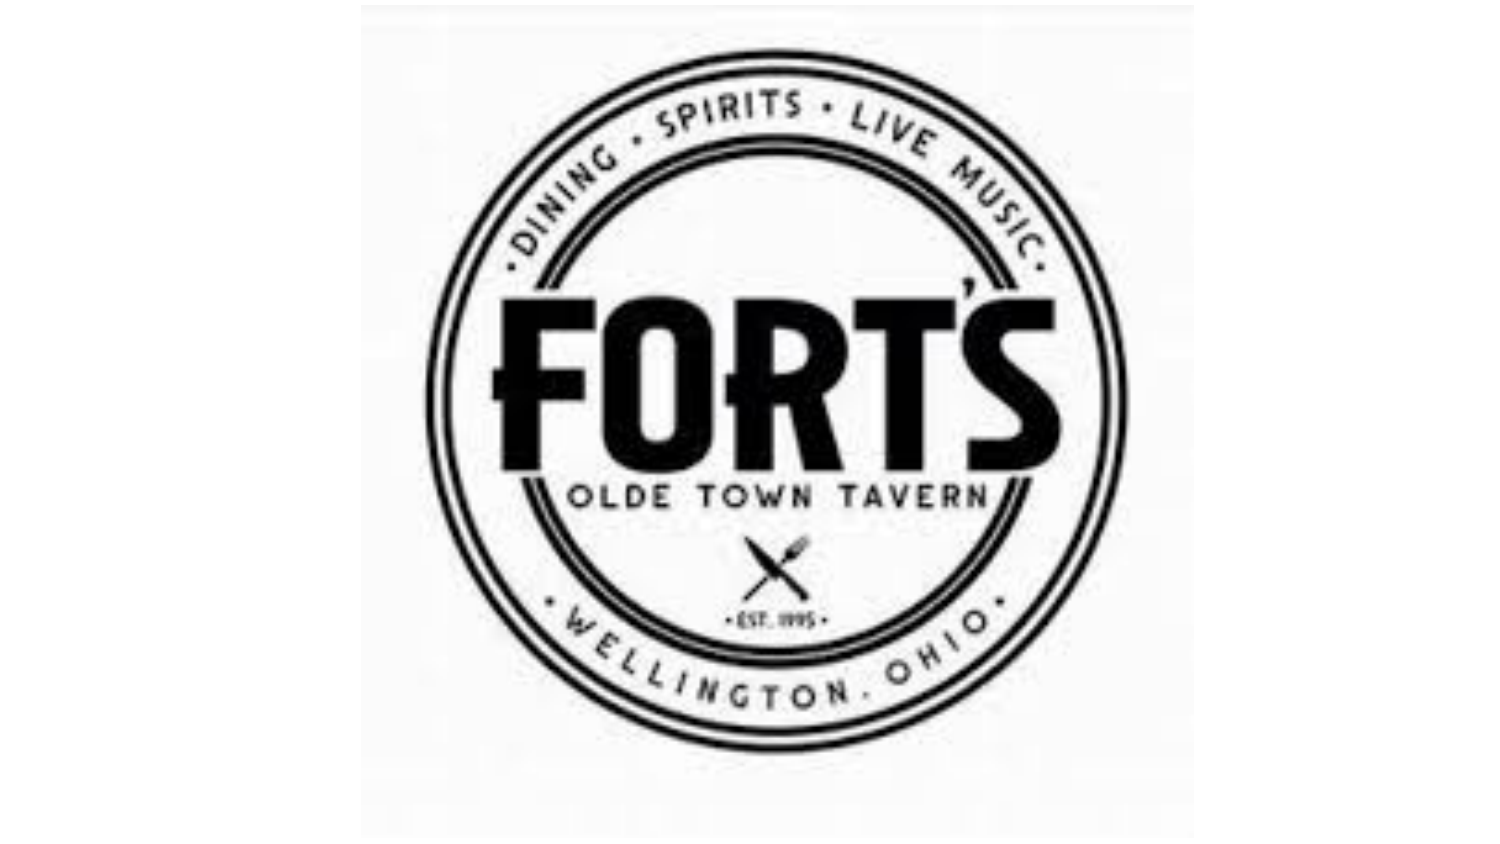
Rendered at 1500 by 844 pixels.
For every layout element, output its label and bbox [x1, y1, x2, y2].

picture [360, 5, 1194, 839]
